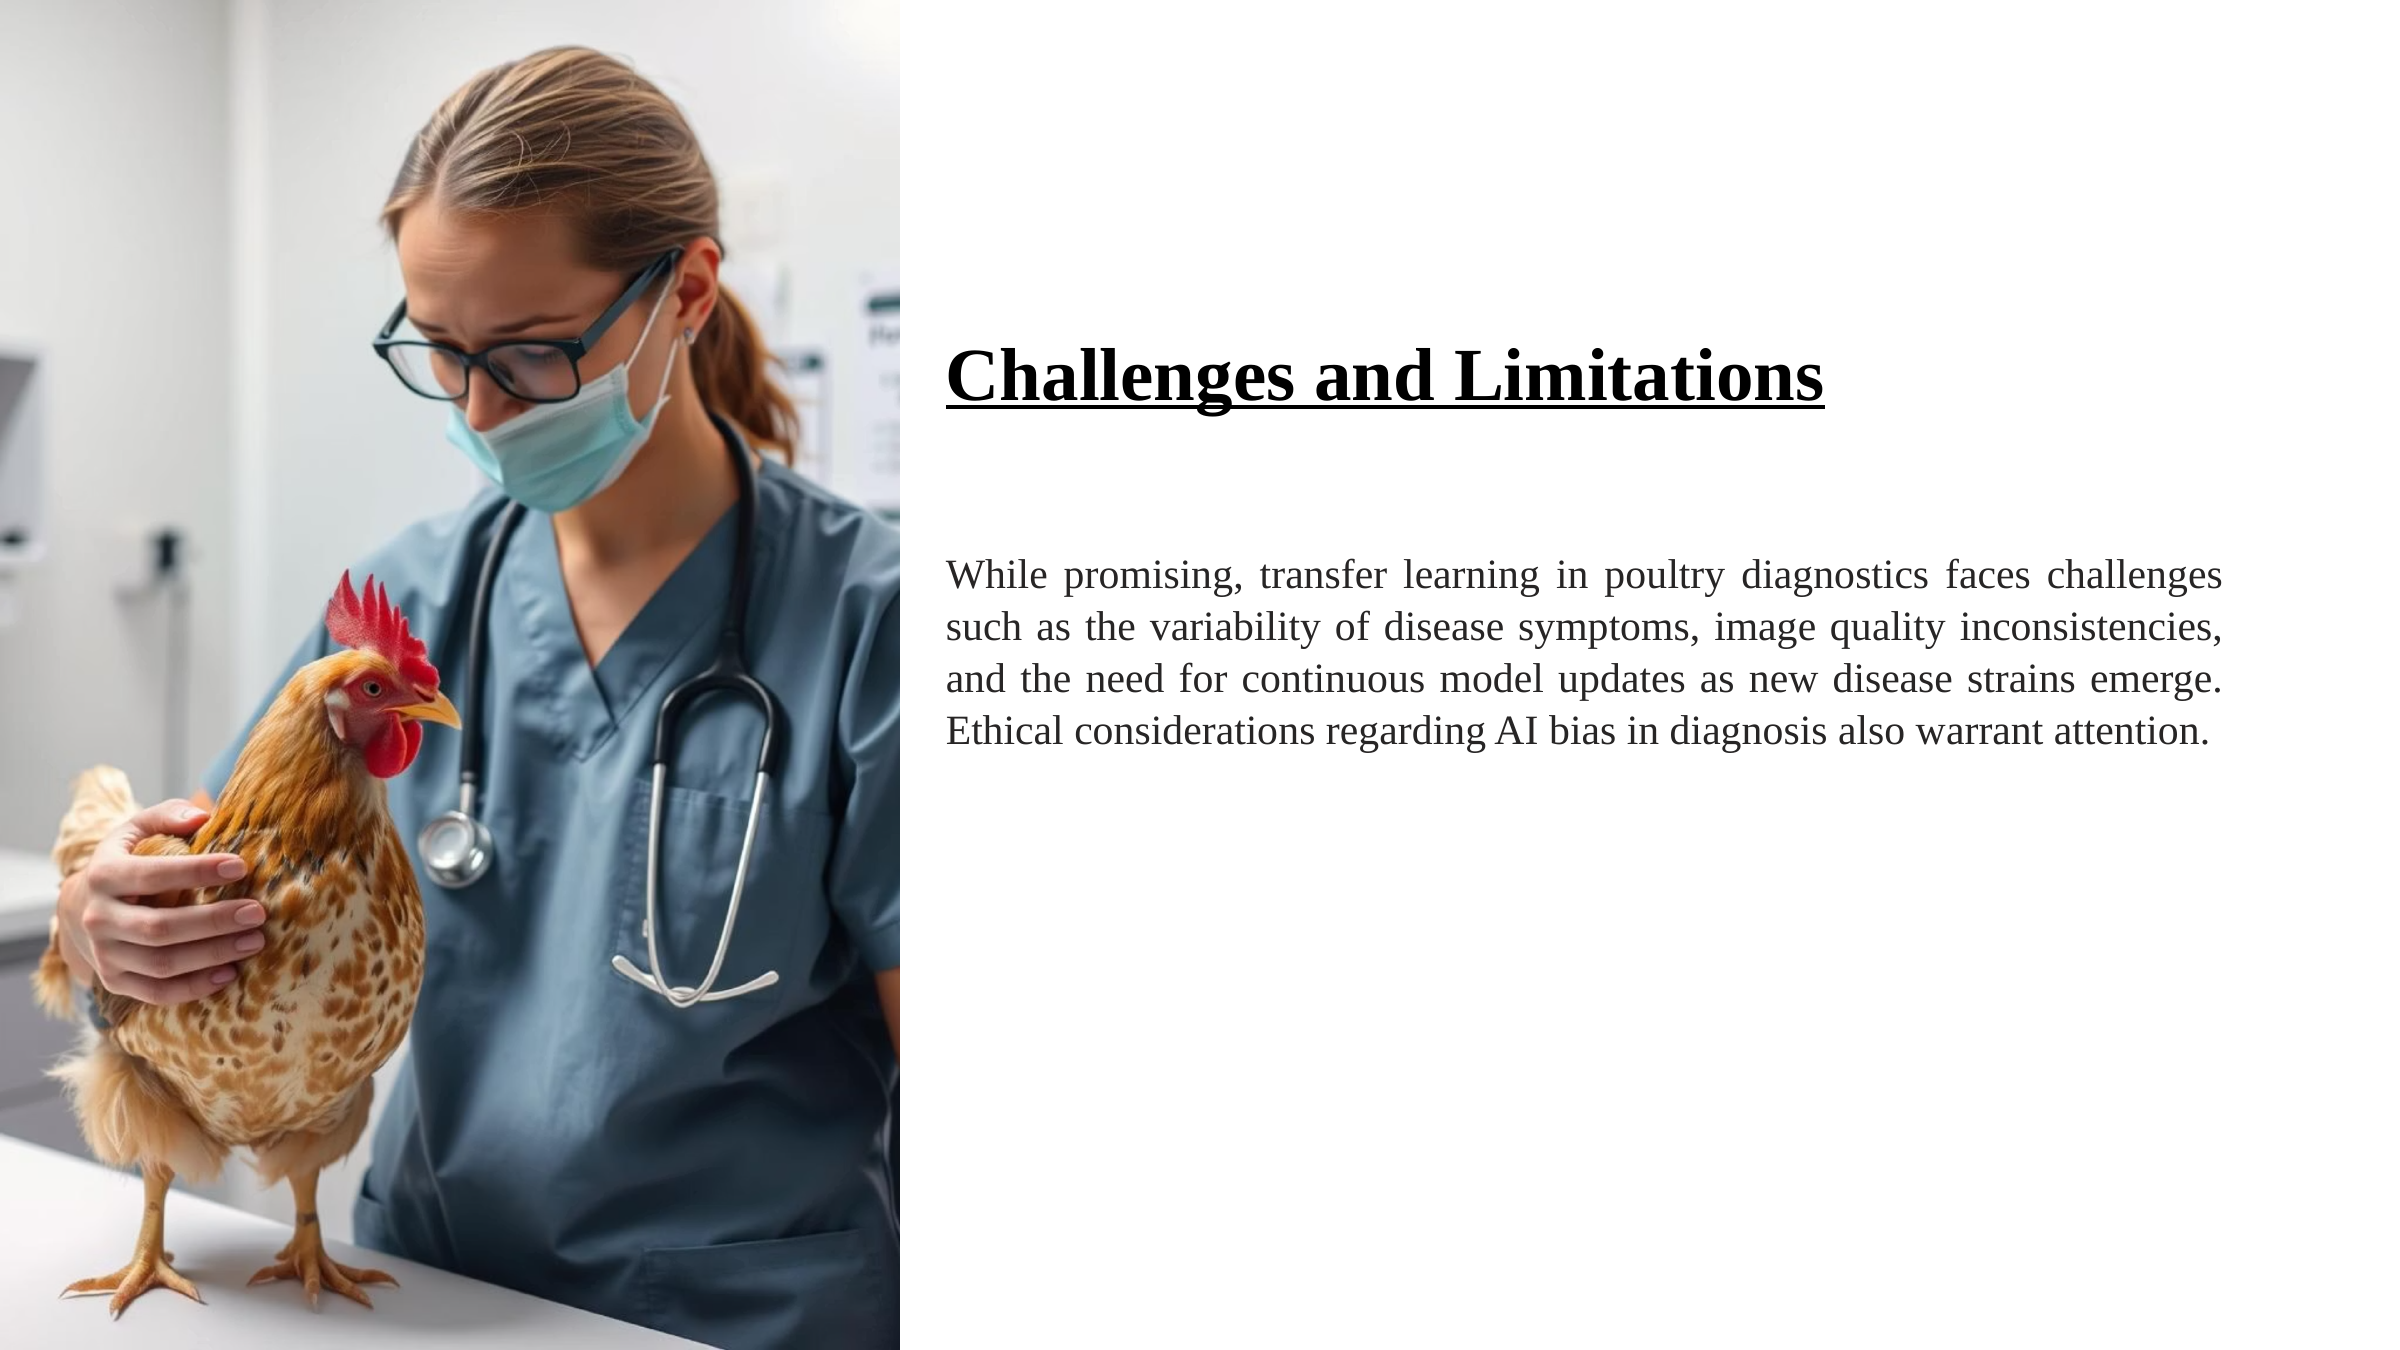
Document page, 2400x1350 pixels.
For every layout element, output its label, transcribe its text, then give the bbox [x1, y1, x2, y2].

text_box Challenges and Limitations [931, 301, 2203, 423]
picture [0, 0, 900, 1350]
text_box While promising, transfer learning in poultry diagnostics faces challenges such as the variability of disease symptoms, image quality inconsistencies, and the need for continuous model updates as new disease strains emerge. Ethical considerations regarding AI bias in diagnosis also warrant attention. [931, 537, 2239, 761]
